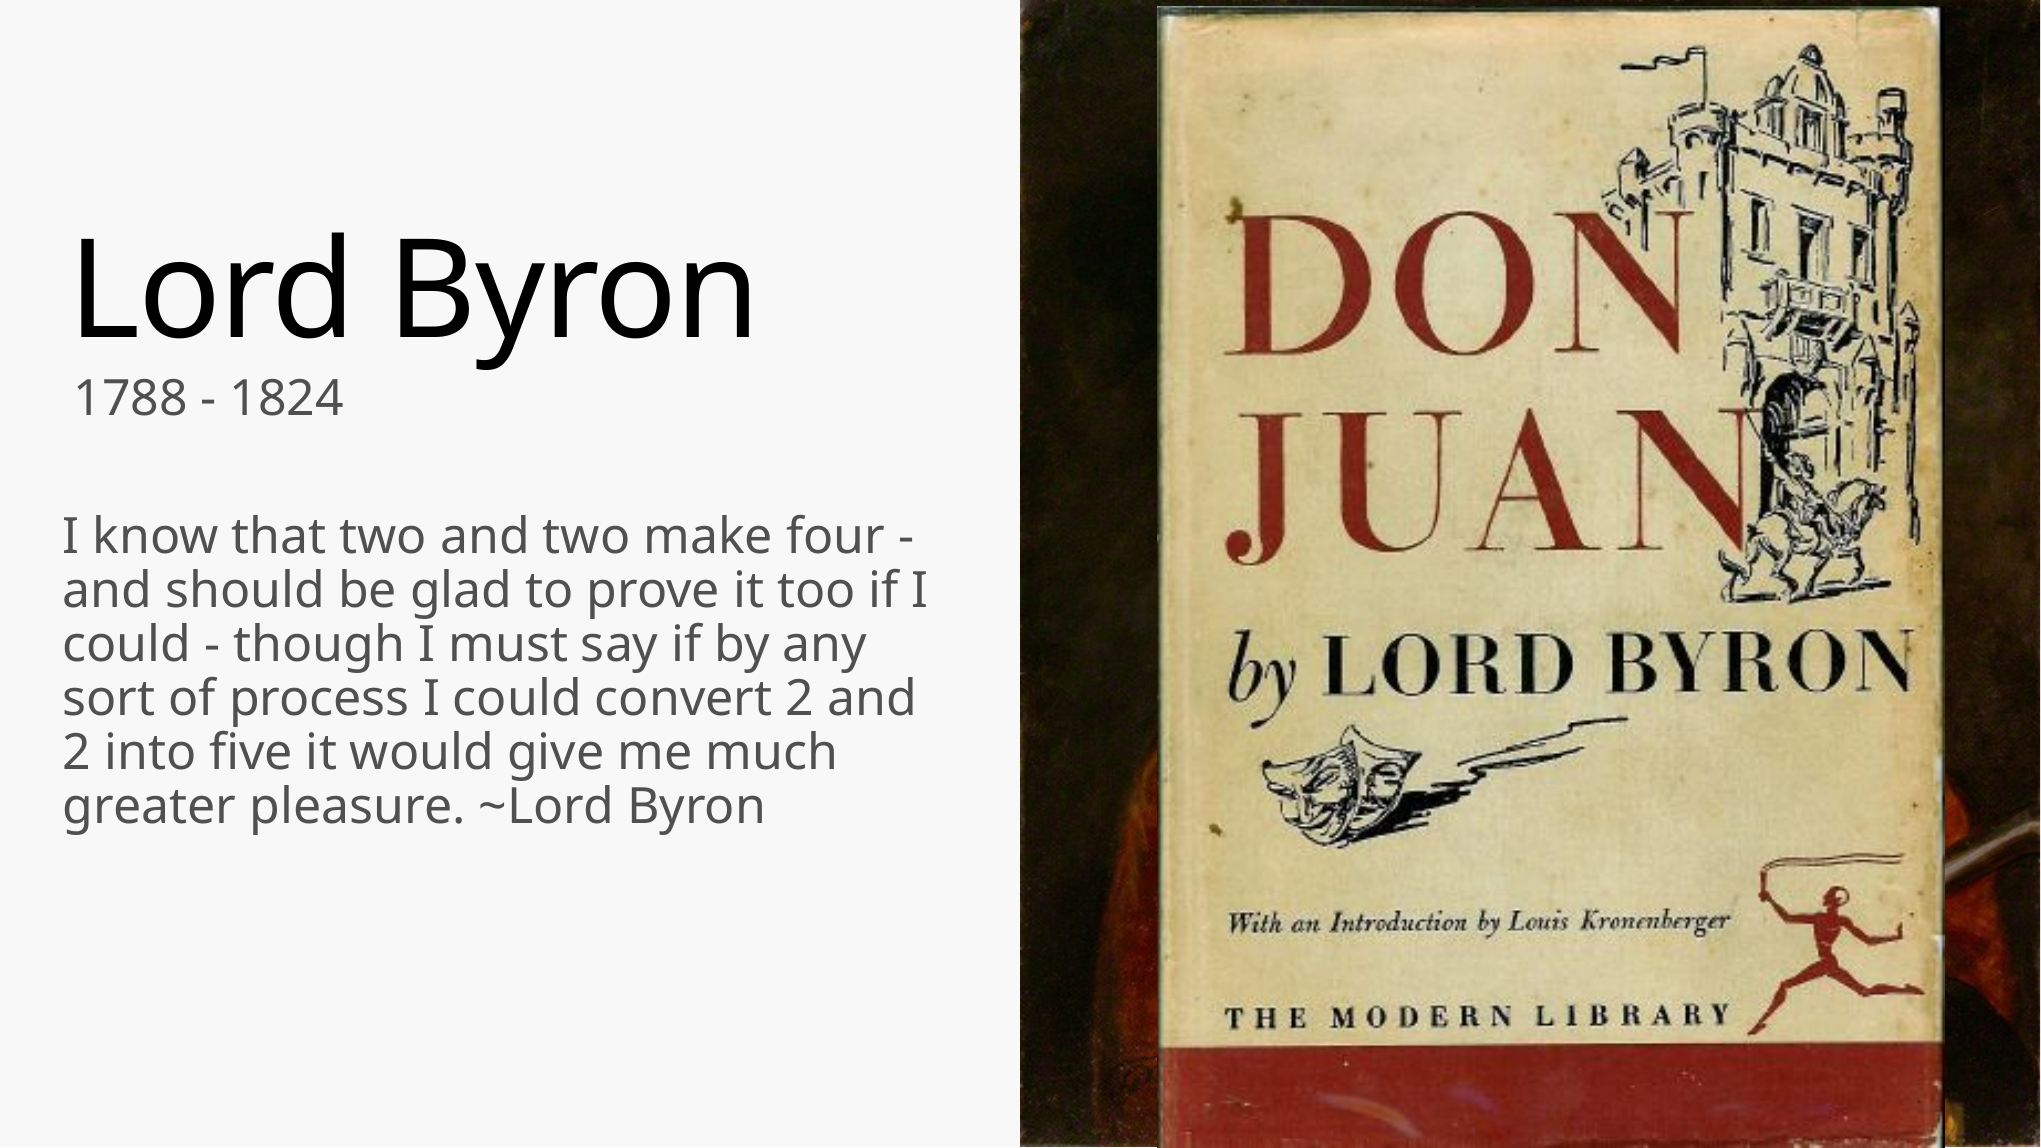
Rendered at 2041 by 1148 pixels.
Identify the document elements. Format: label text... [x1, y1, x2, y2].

text_box I know that two and two make four - and should be glad to prove it too if I could - though I must say if by any sort of process I could convert 2 and 2 into five it would give me much greater pleasure. ~Lord Byron [32, 486, 983, 858]
picture [1019, 0, 2041, 1148]
text_box 1788 - 1824 [43, 348, 374, 451]
title Lord Byron [45, 203, 946, 384]
